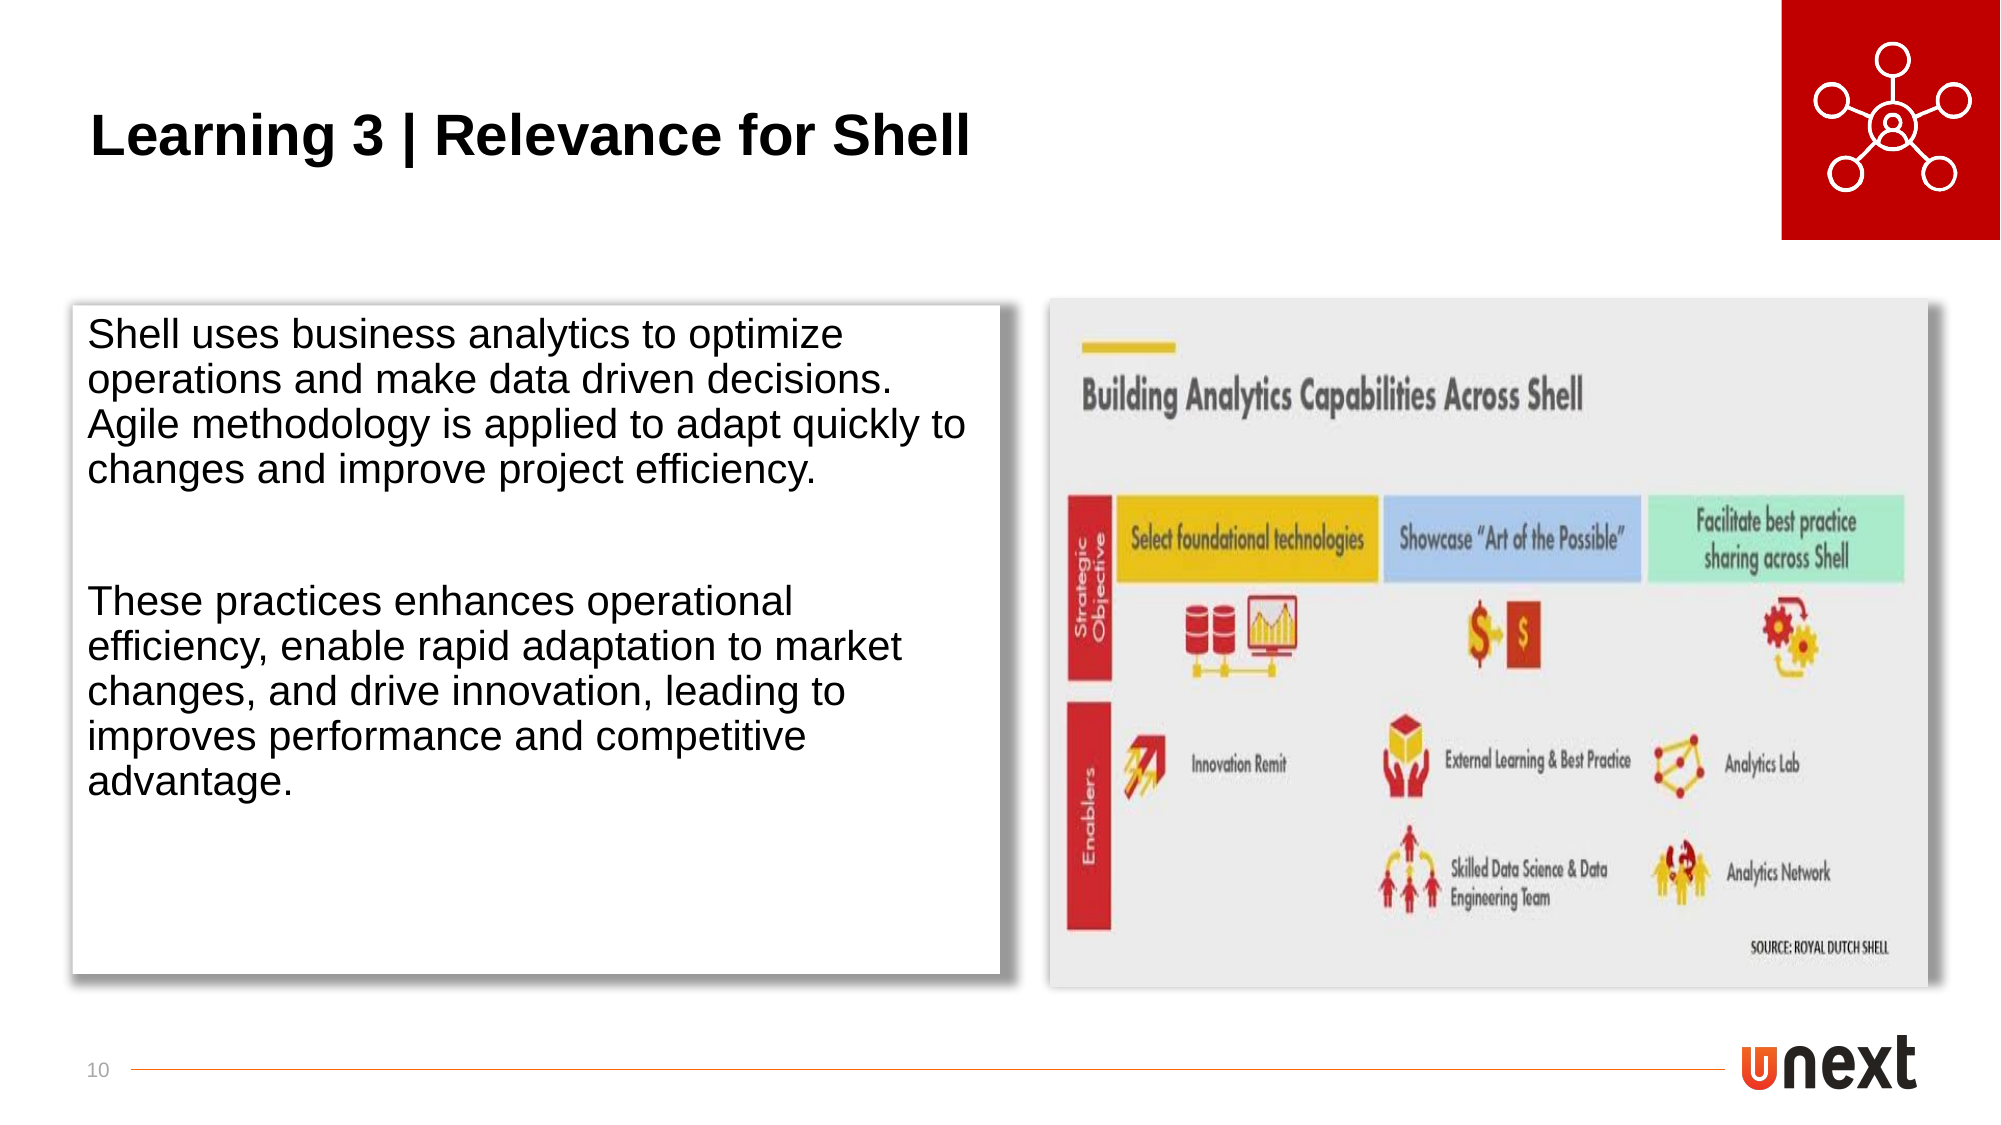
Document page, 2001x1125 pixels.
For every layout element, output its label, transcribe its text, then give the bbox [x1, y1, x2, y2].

text_box Shell uses business analytics to optimize operations and make data driven decisions. Agile methodology is applied to adapt quickly to changes and improve project efficiency. These practices enhances operational efficiency, enable rapid adaptation to market changes, and drive innovation, leading to improves performance and competitive advantage. [72, 305, 1000, 974]
picture [1795, 19, 1990, 214]
title Learning 3 | Relevance for Shell [76, 78, 1795, 196]
text_box [1781, 0, 2000, 241]
picture [1049, 298, 1928, 987]
picture [1742, 1035, 1917, 1090]
slide_number 10 [48, 1047, 110, 1091]
